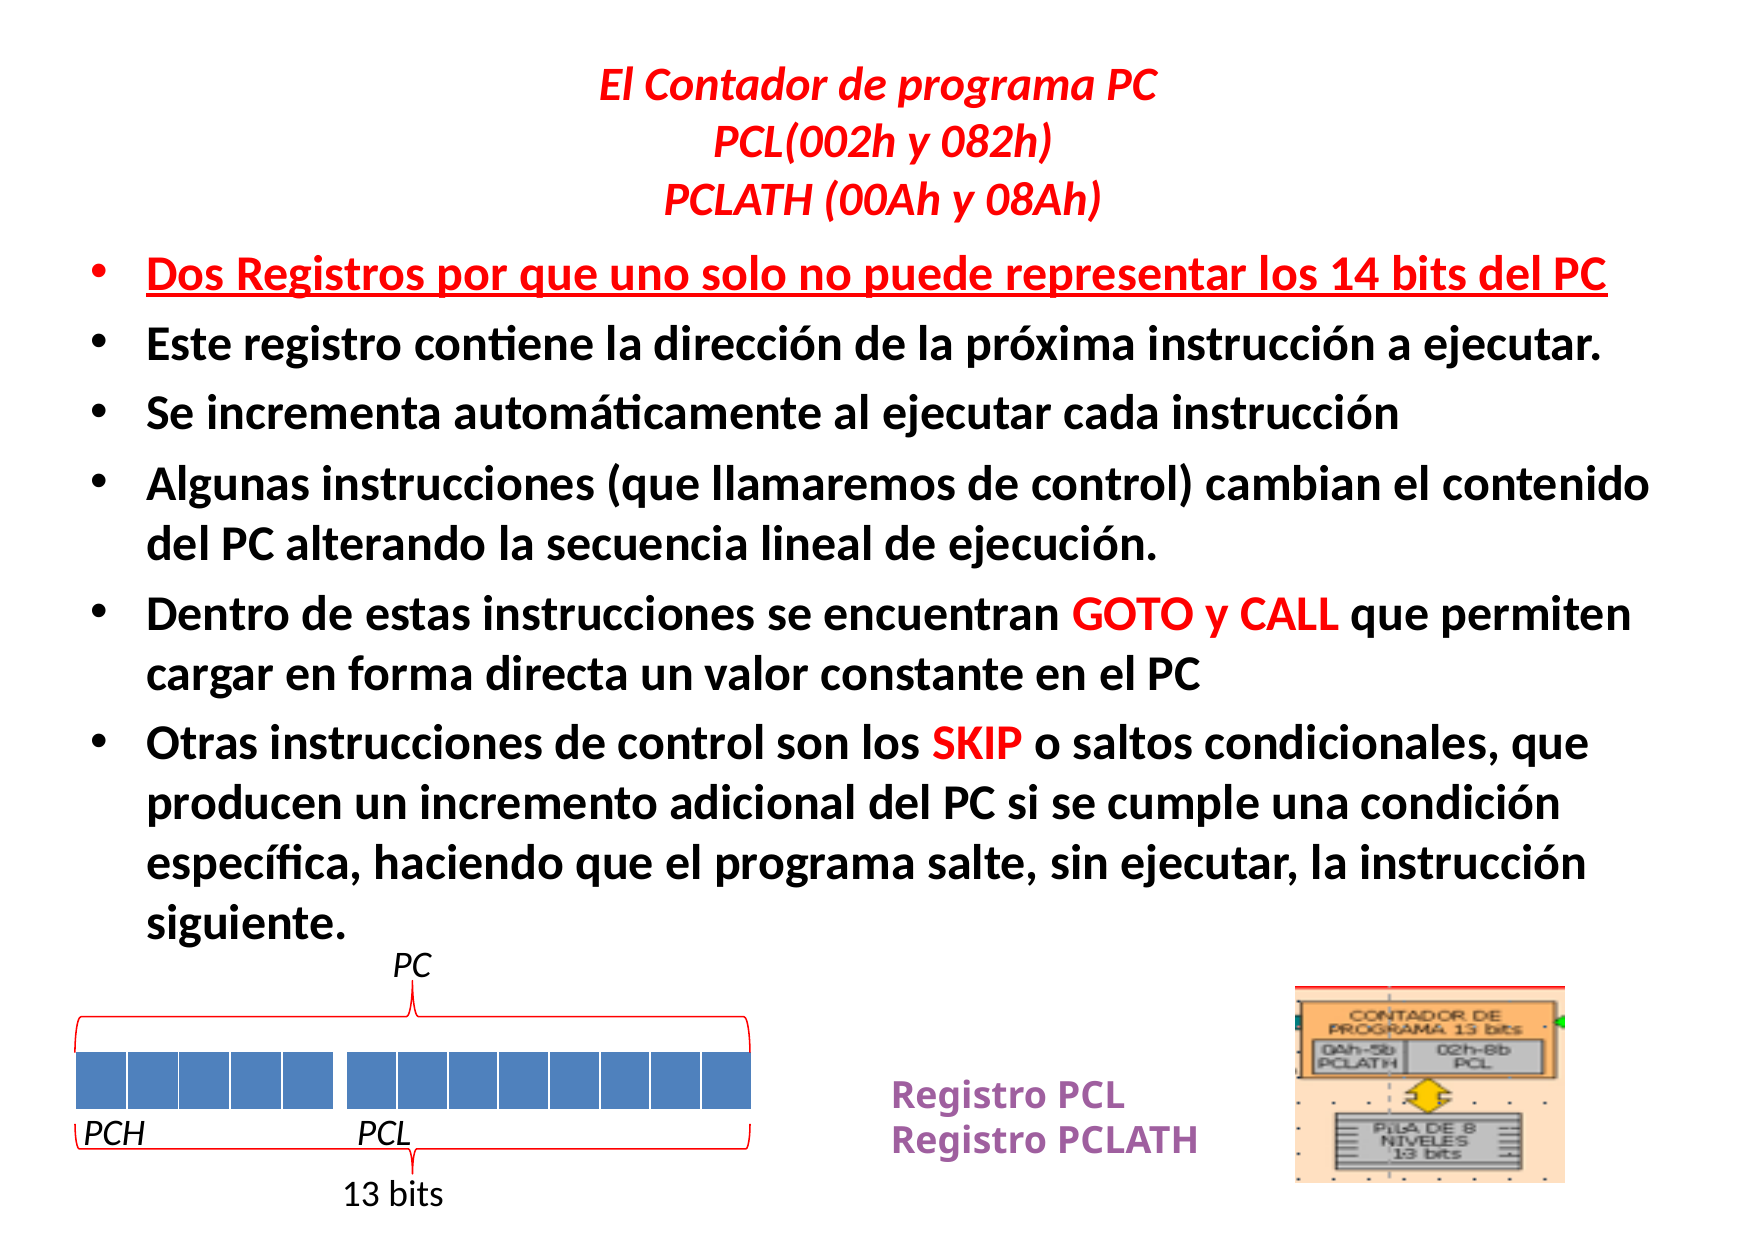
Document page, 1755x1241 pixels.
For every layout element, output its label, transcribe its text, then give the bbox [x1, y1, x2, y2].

table_header [283, 1053, 333, 1100]
table_header [449, 1053, 497, 1109]
table_header [128, 1053, 178, 1100]
table_header [76, 1053, 126, 1100]
table_header [550, 1053, 599, 1109]
title El Contador de programa PC PCL(002h y 082h) PCLATH (00Ah y 08Ah) [102, 45, 1665, 232]
table_header [231, 1053, 281, 1100]
table_header [651, 1053, 700, 1109]
table_header [499, 1053, 548, 1109]
table_header [179, 1053, 229, 1100]
text_box [74, 1123, 751, 1161]
text_box 13 bits [327, 1161, 715, 1222]
table_header [347, 1053, 396, 1100]
text_box PC [377, 932, 447, 993]
text_box PCH PCL [68, 1100, 428, 1161]
table_header [601, 1053, 649, 1109]
list Dos Registros por que uno solo no puede representar los 14 bits del PC Este registro contiene la dirección de la próxima instrucción a ejecutar. Se incrementa automáticamente al ejecutar cada instrucción Algunas instrucciones (que llamaremos de control) cambian el contenido del PC alterando la secuencia lineal de ejecución. Dentro de estas instrucciones se encuentran GOTO y CALL que permiten cargar en forma directa un valor constante en el PC Otras instrucciones de control son los SKIP o saltos condicionales, que producen un incremento adicional del PC si se cumple una condición específica, haciendo que el programa salte, sin ejecutar, la instrucción siguiente. [75, 232, 1705, 1241]
text_box [74, 993, 751, 1053]
table_header [398, 1053, 447, 1109]
table_header [702, 1053, 751, 1109]
picture [1295, 986, 1565, 1183]
text_box Registro PCL Registro PCLATH [875, 1063, 1215, 1169]
